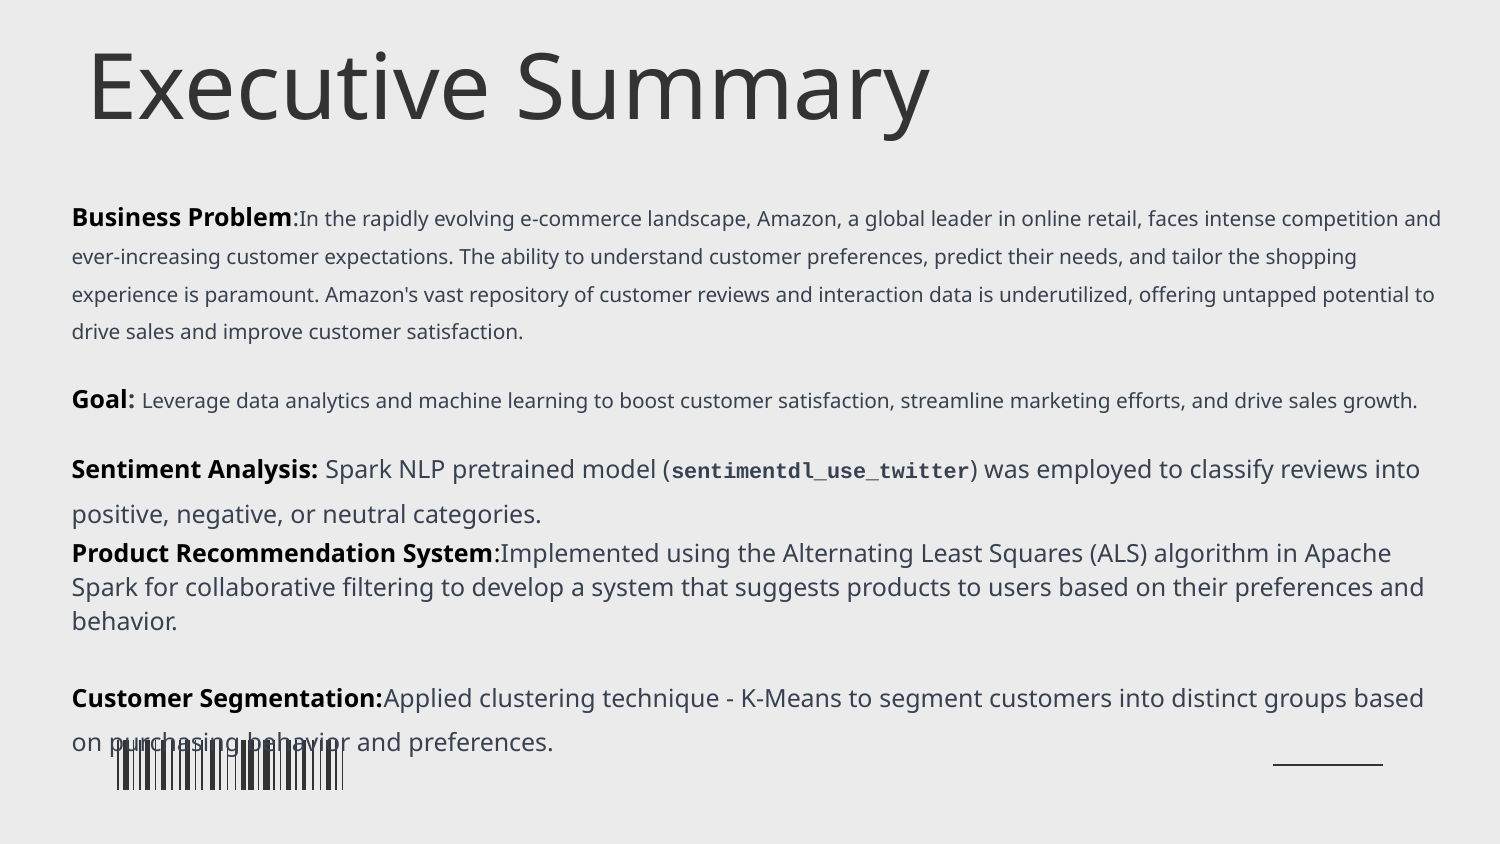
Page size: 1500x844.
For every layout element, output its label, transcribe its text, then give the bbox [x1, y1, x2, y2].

title Executive Summary [71, 34, 1112, 152]
text_box Business Problem:In the rapidly evolving e-commerce landscape, Amazon, a global leader in online retail, faces intense competition and ever-increasing customer expectations. The ability to understand customer preferences, predict their needs, and tailor the shopping experience is paramount. Amazon's vast repository of customer reviews and interaction data is underutilized, offering untapped potential to drive sales and improve customer satisfaction. Goal: Leverage data analytics and machine learning to boost customer satisfaction, streamline marketing efforts, and drive sales growth. Sentiment Analysis: Spark NLP pretrained model (sentimentdl_use_twitter) was employed to classify reviews into positive, negative, or neutral categories. Product Recommendation System:Implemented using the Alternating Least Squares (ALS) algorithm in Apache Spark for collaborative filtering to develop a system that suggests products to users based on their preferences and behavior. Customer Segmentation:Applied clustering technique - K-Means to segment customers into distinct groups based on purchasing behavior and preferences. [56, 171, 1461, 811]
